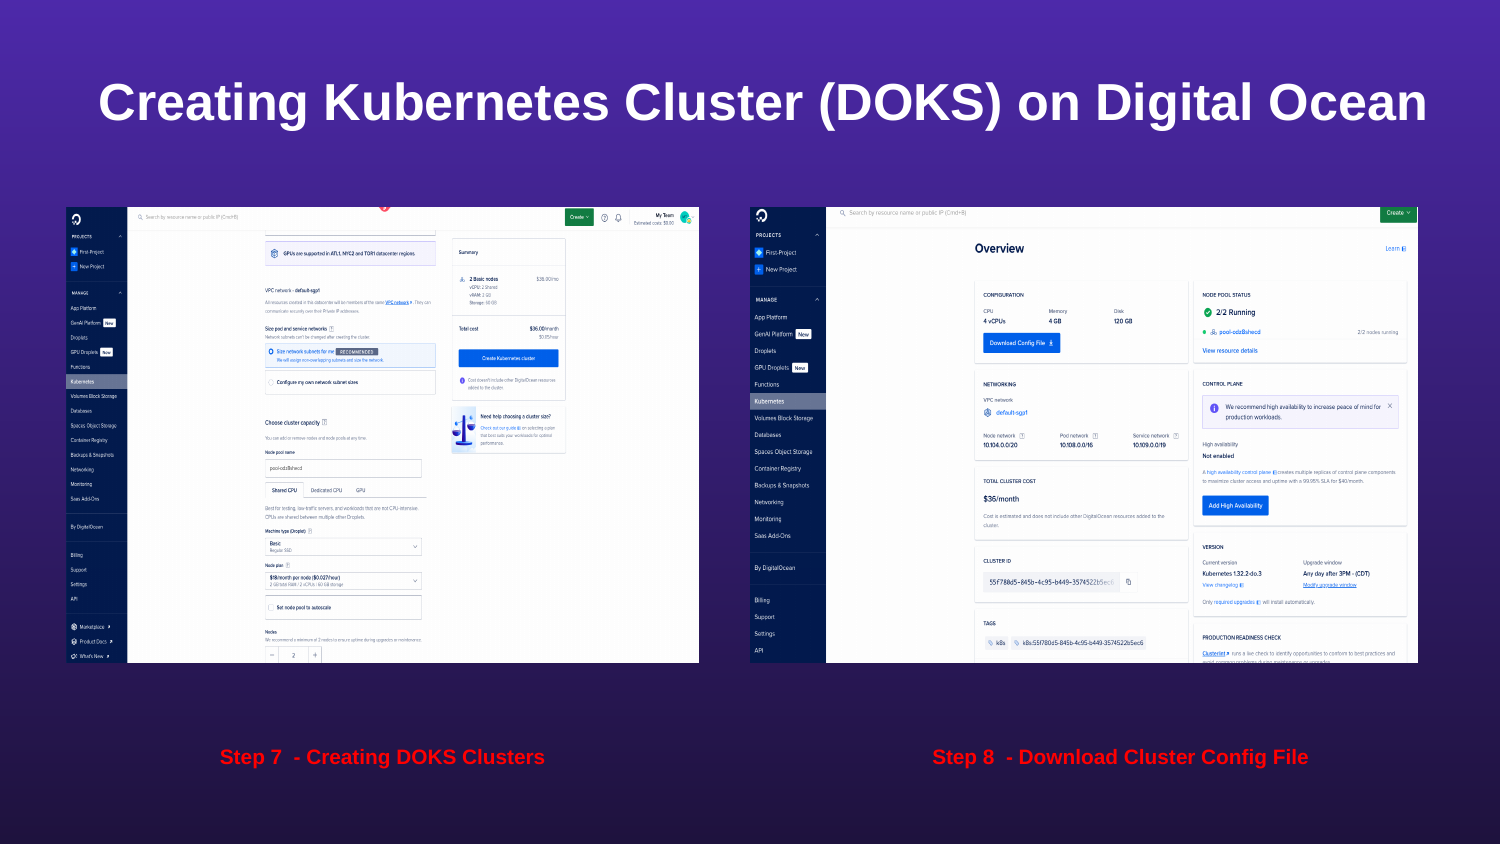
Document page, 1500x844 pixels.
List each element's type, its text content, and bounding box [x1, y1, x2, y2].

title Creating Kubernetes Cluster (DOKS) on Digital Ocean [83, 44, 1451, 138]
picture [66, 207, 699, 663]
picture [749, 207, 1418, 663]
text_box Step 8 - Download Cluster Config File [905, 741, 1336, 771]
text_box Step 7 - Creating DOKS Clusters [167, 741, 598, 771]
